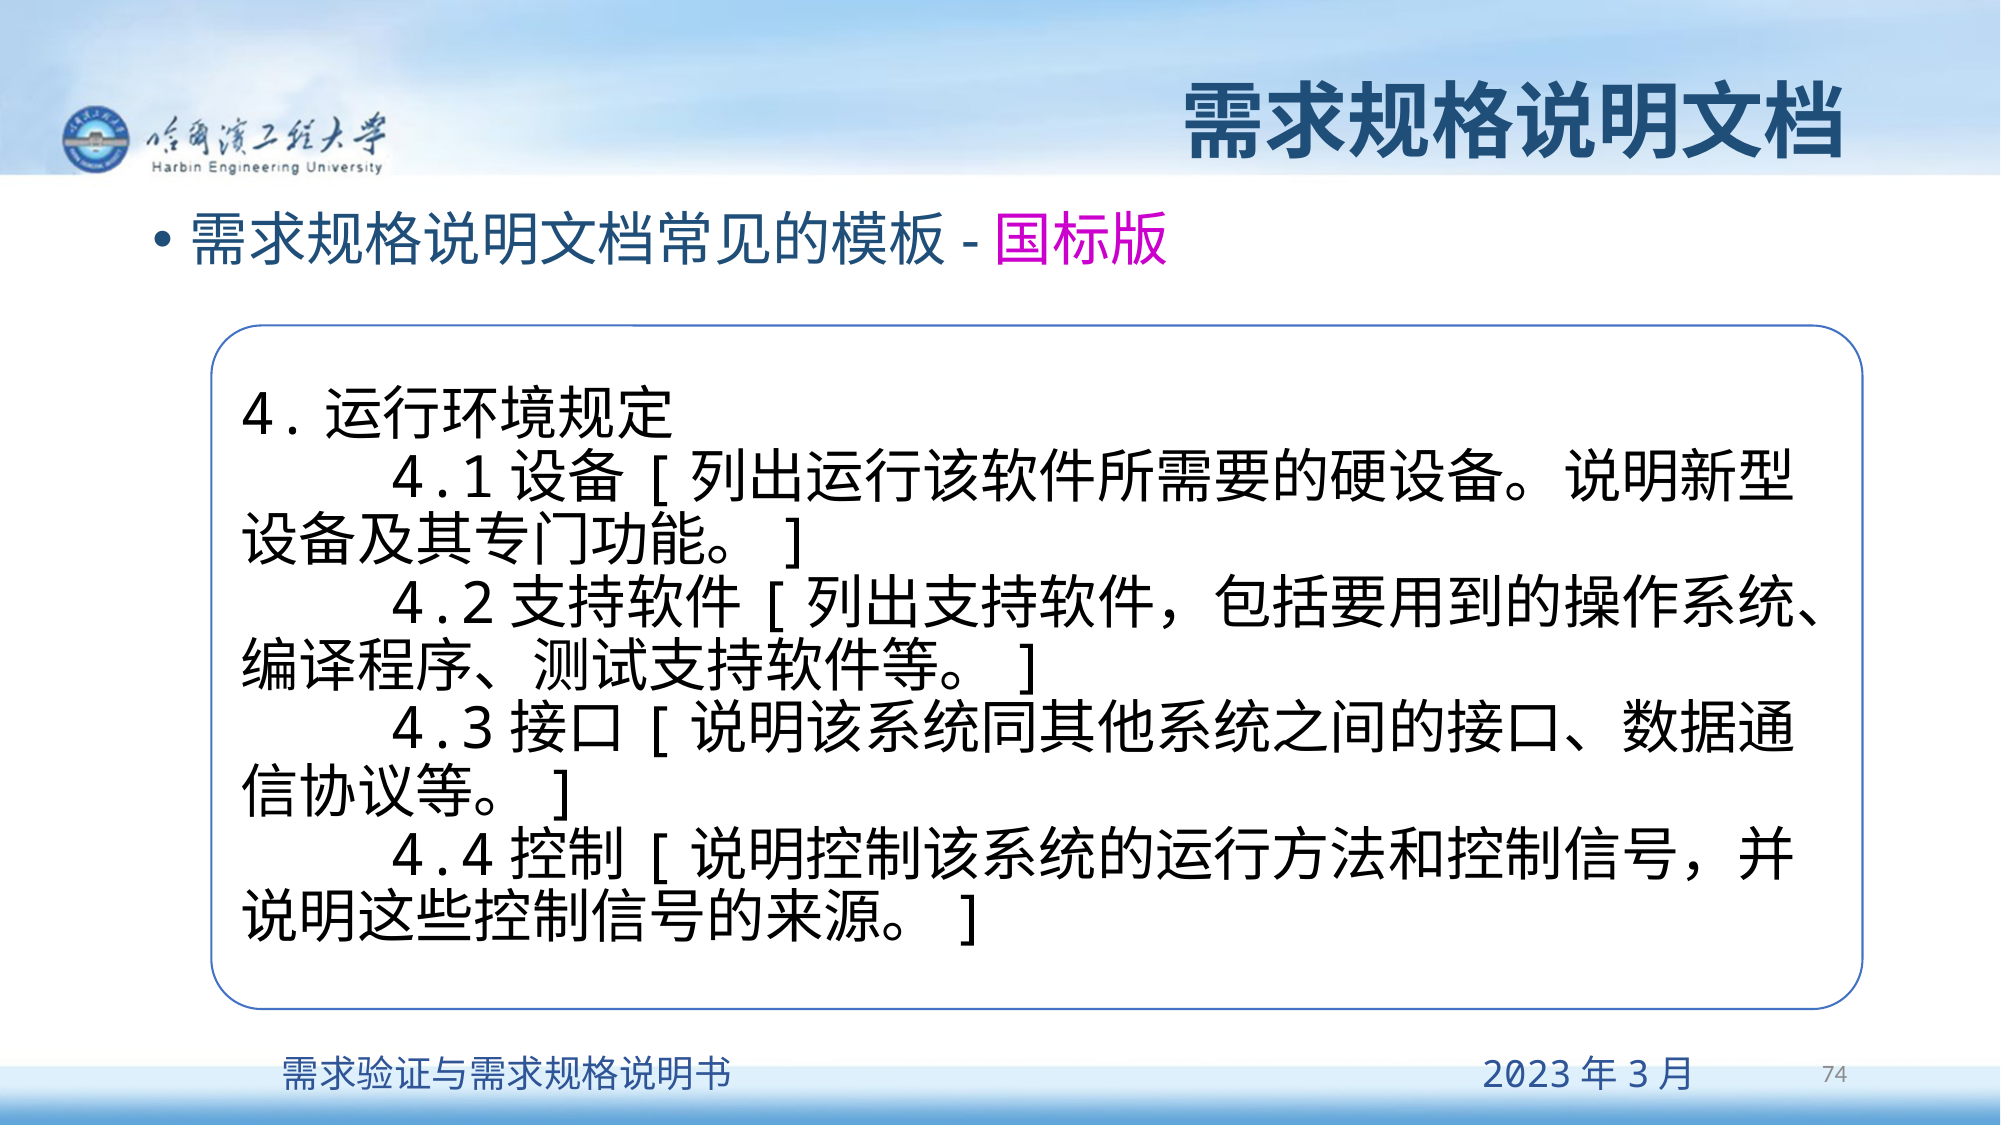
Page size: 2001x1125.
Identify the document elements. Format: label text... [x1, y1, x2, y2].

slide_number 74 [1412, 1042, 1863, 1103]
list 需求规格说明文档常见的模板-国标版 [137, 202, 1647, 927]
text_box [454, 373, 1546, 502]
text_box 4.运行环境规定 4.1设备[列出运行该软件所需要的硬设备。说明新型设备及其专门功能。] 4.2支持软件[列出支持软件，包括要用到的操作系统、编译程序、测试支持软件等。] 4.3接口[说明该系统同其他系统之间的接口、数据通信协议等。] 4.4控制[说明控制该系统的运行方法和控制信号，并说明这些控制信号的来源。] [210, 324, 1864, 1011]
title 需求规格说明文档 [137, 47, 1863, 203]
picture [0, 0, 2001, 1125]
